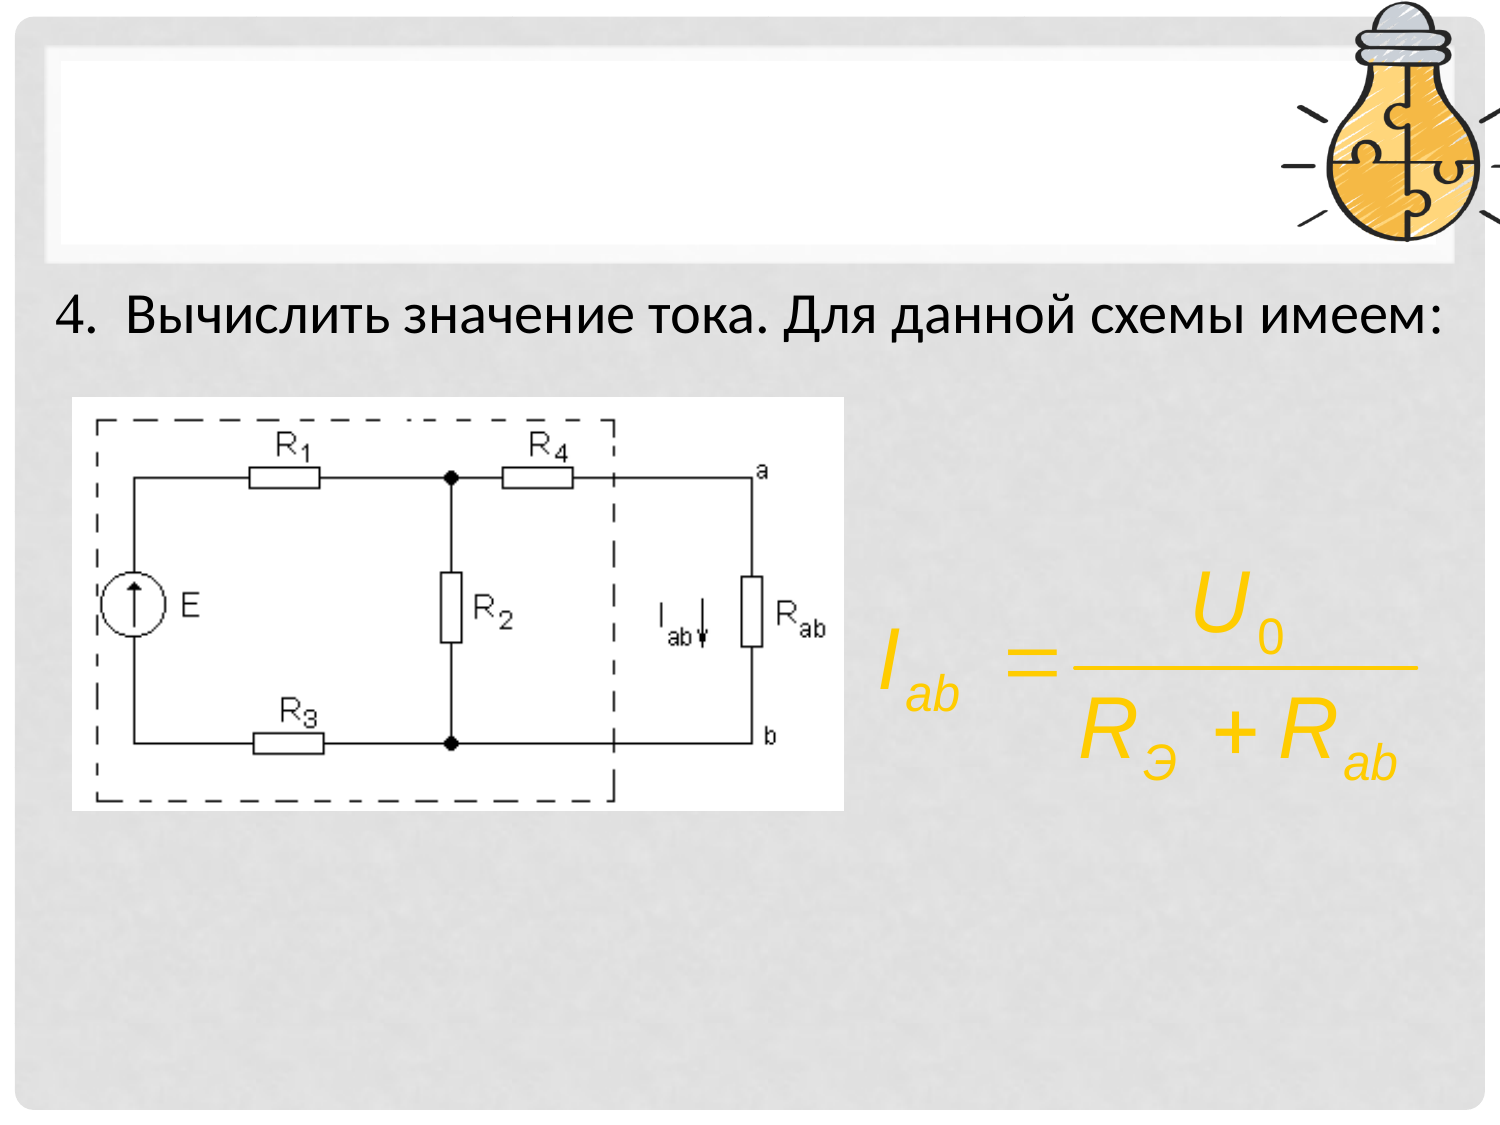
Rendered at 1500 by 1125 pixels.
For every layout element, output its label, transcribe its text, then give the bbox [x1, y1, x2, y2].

picture [1281, 0, 1500, 243]
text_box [867, 550, 1431, 795]
picture [71, 396, 844, 811]
text_box 4. Вычислить значение тока. Для данной схемы имеем: [40, 267, 1460, 352]
